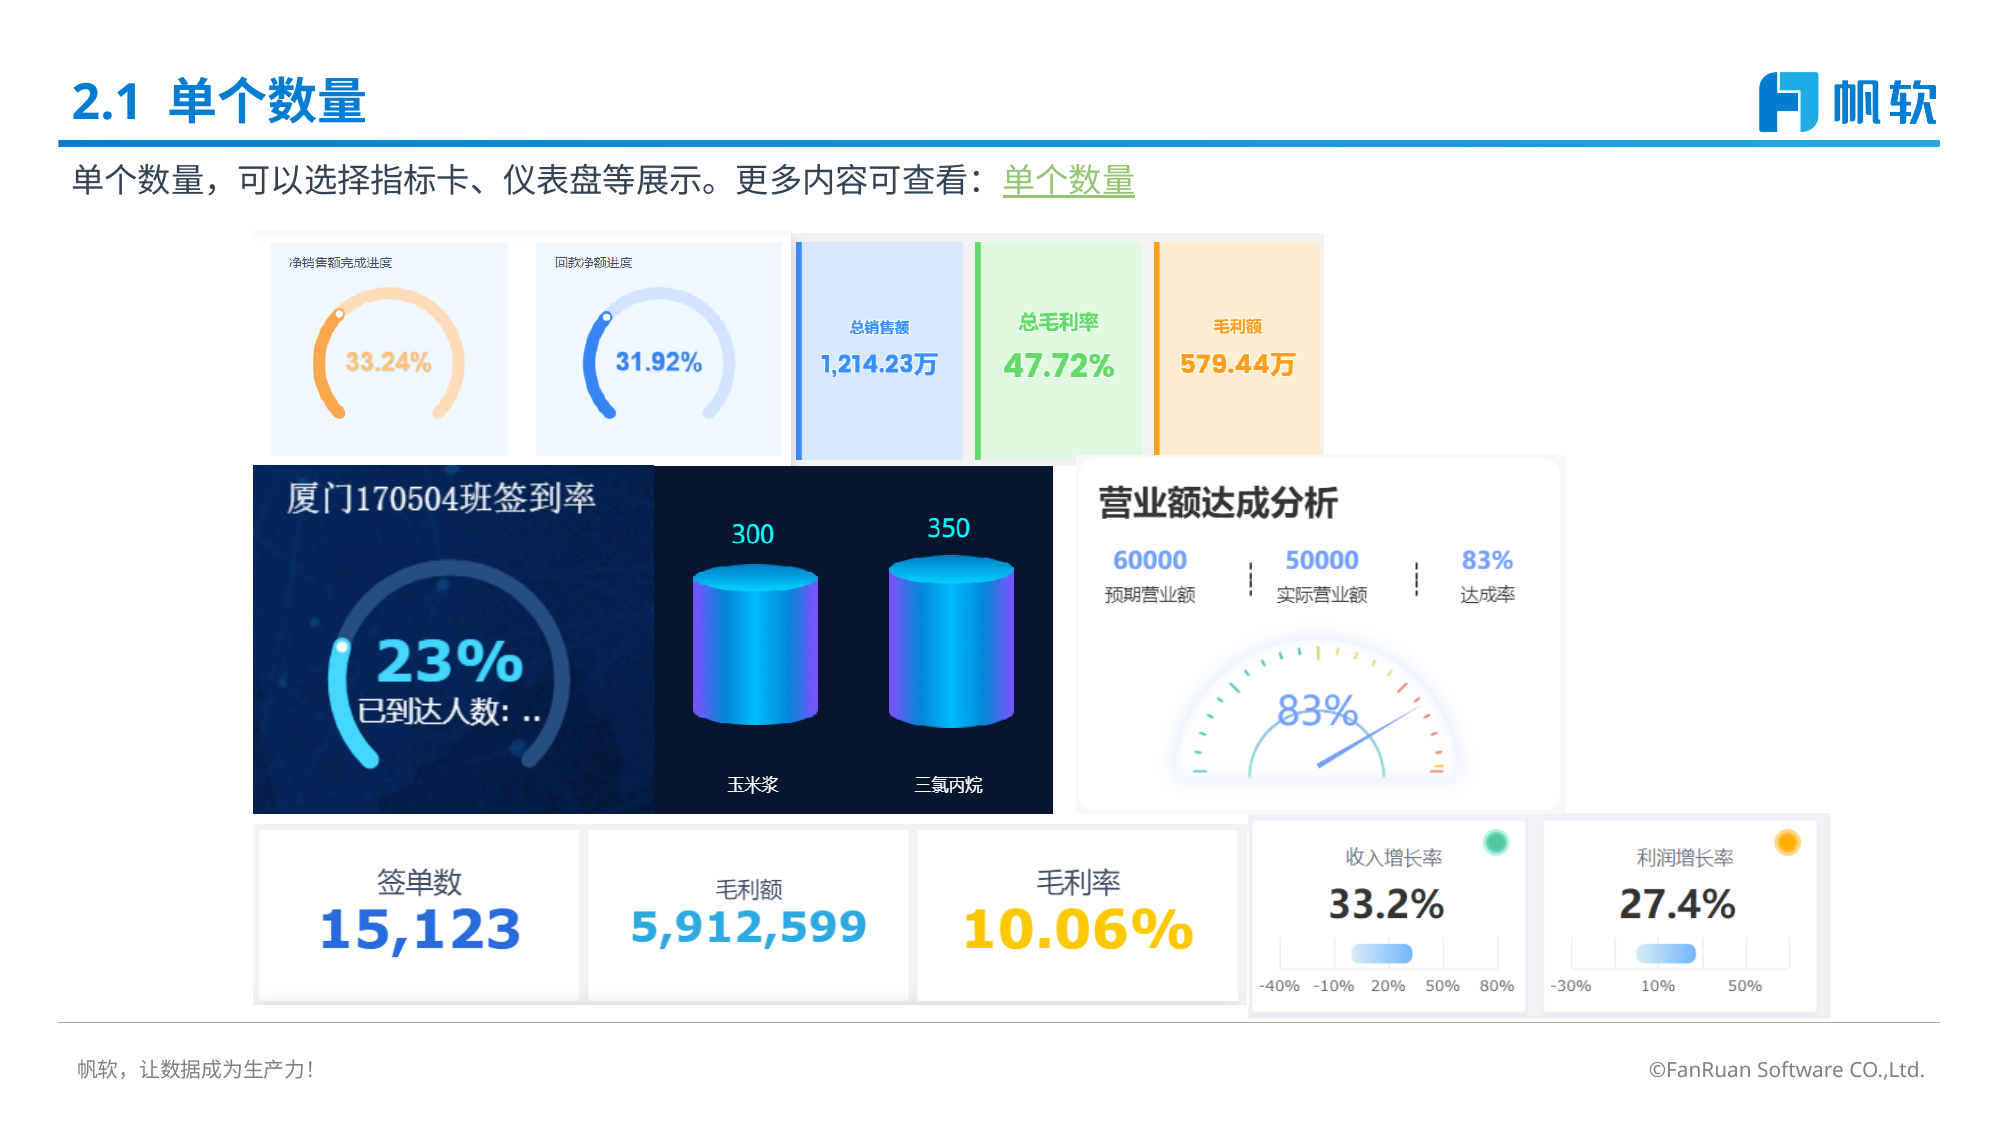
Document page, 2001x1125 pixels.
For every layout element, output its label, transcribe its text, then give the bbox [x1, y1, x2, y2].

picture [253, 230, 1831, 1019]
title 2.1 单个数量 [56, 67, 1696, 139]
picture [1033, 140, 1041, 146]
picture [1756, 56, 1939, 148]
text_box 单个数量，可以选择指标卡、仪表盘等展示。更多内容可查看：单个数量 [56, 152, 1970, 216]
